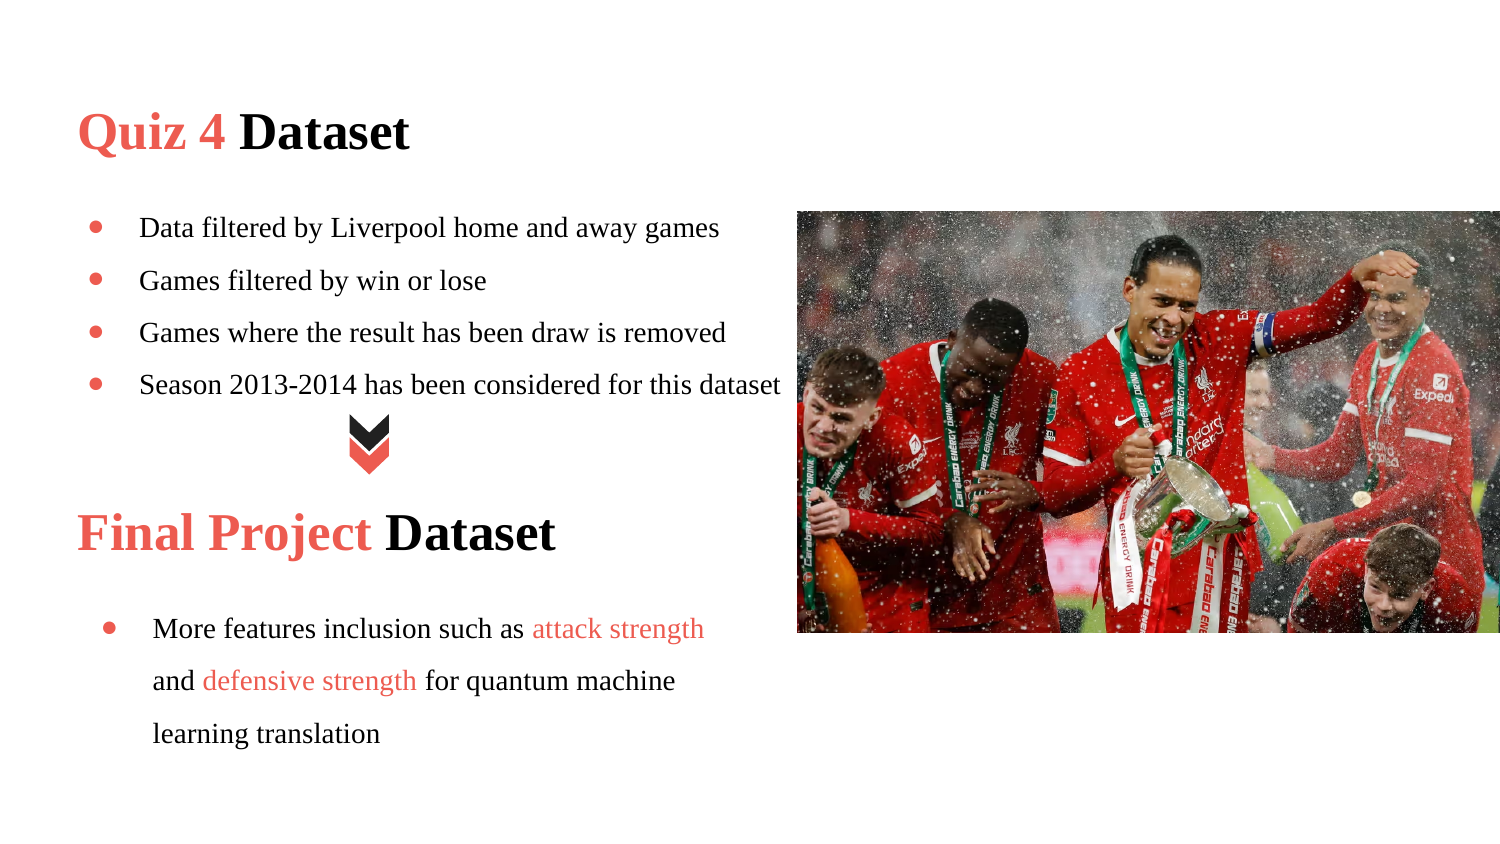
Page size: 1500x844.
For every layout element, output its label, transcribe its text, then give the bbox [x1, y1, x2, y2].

list Data filtered by Liverpool home and away games Games filtered by win or lose Games where the result has been draw is removed Season 2013-2014 has been considered for this dataset [49, 175, 798, 390]
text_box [338, 424, 400, 465]
title Quiz 4 Dataset [62, 81, 531, 175]
list More features inclusion such as attack strength and defensive strength for quantum machine learning translation [62, 576, 767, 785]
picture [797, 210, 1500, 633]
title Final Project Dataset [62, 482, 702, 576]
